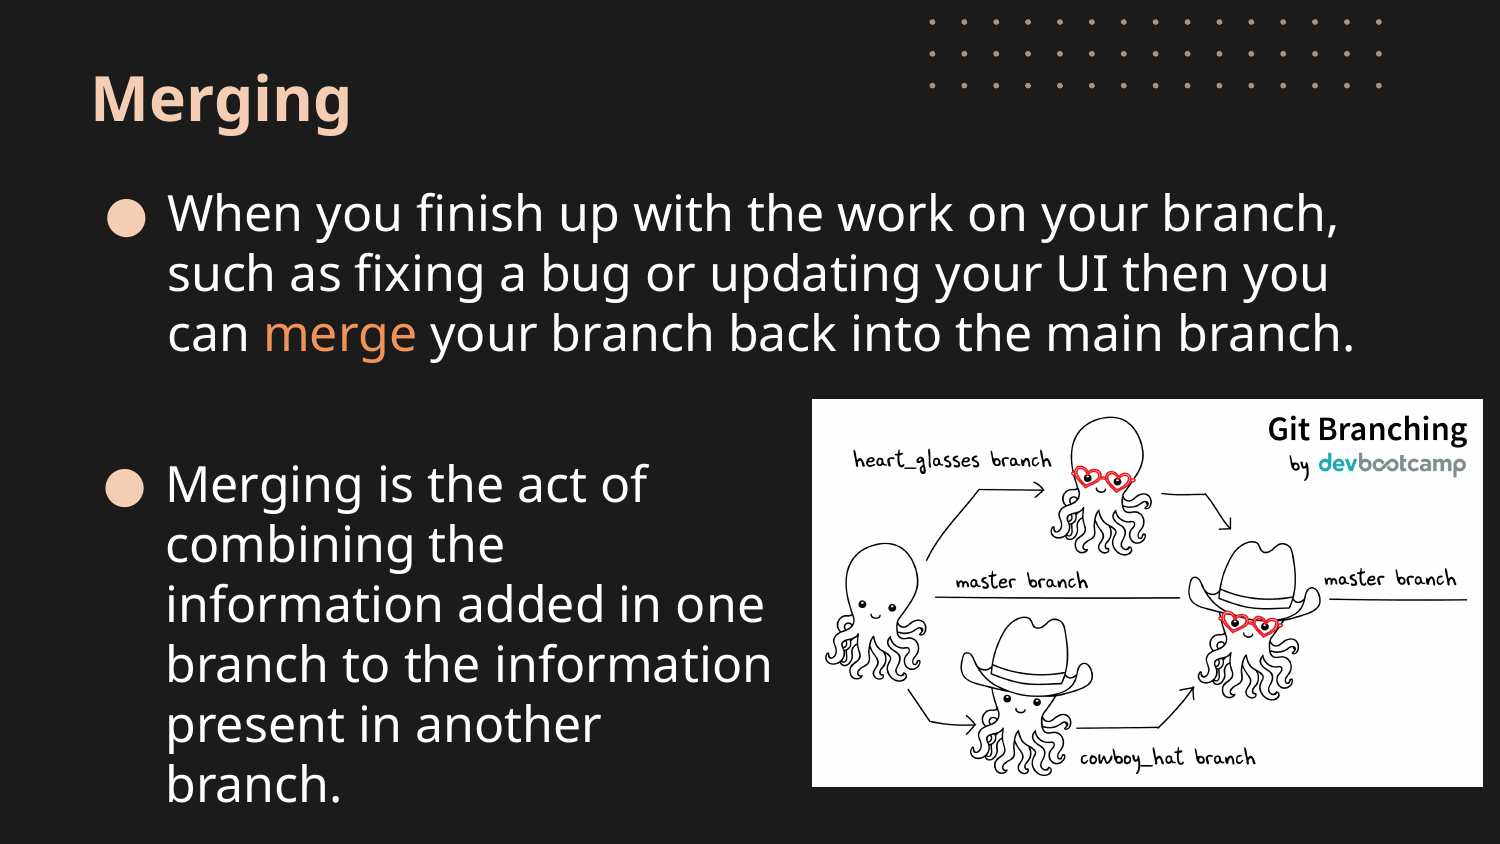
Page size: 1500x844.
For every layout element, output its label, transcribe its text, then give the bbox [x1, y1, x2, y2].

picture [811, 399, 1484, 787]
list When you finish up with the work on your branch, such as fixing a bug or updating your UI then you can merge your branch back into the main branch. [77, 532, 806, 742]
title Merging [75, 44, 863, 139]
text_box [75, 437, 806, 532]
list When you finish up with the work on your branch, such as fixing a bug or updating your UI then you can merge your branch back into the main branch. [77, 166, 1423, 437]
text_box Merging is the act of combining the information added in one branch to the information present in another branch. [75, 532, 794, 666]
